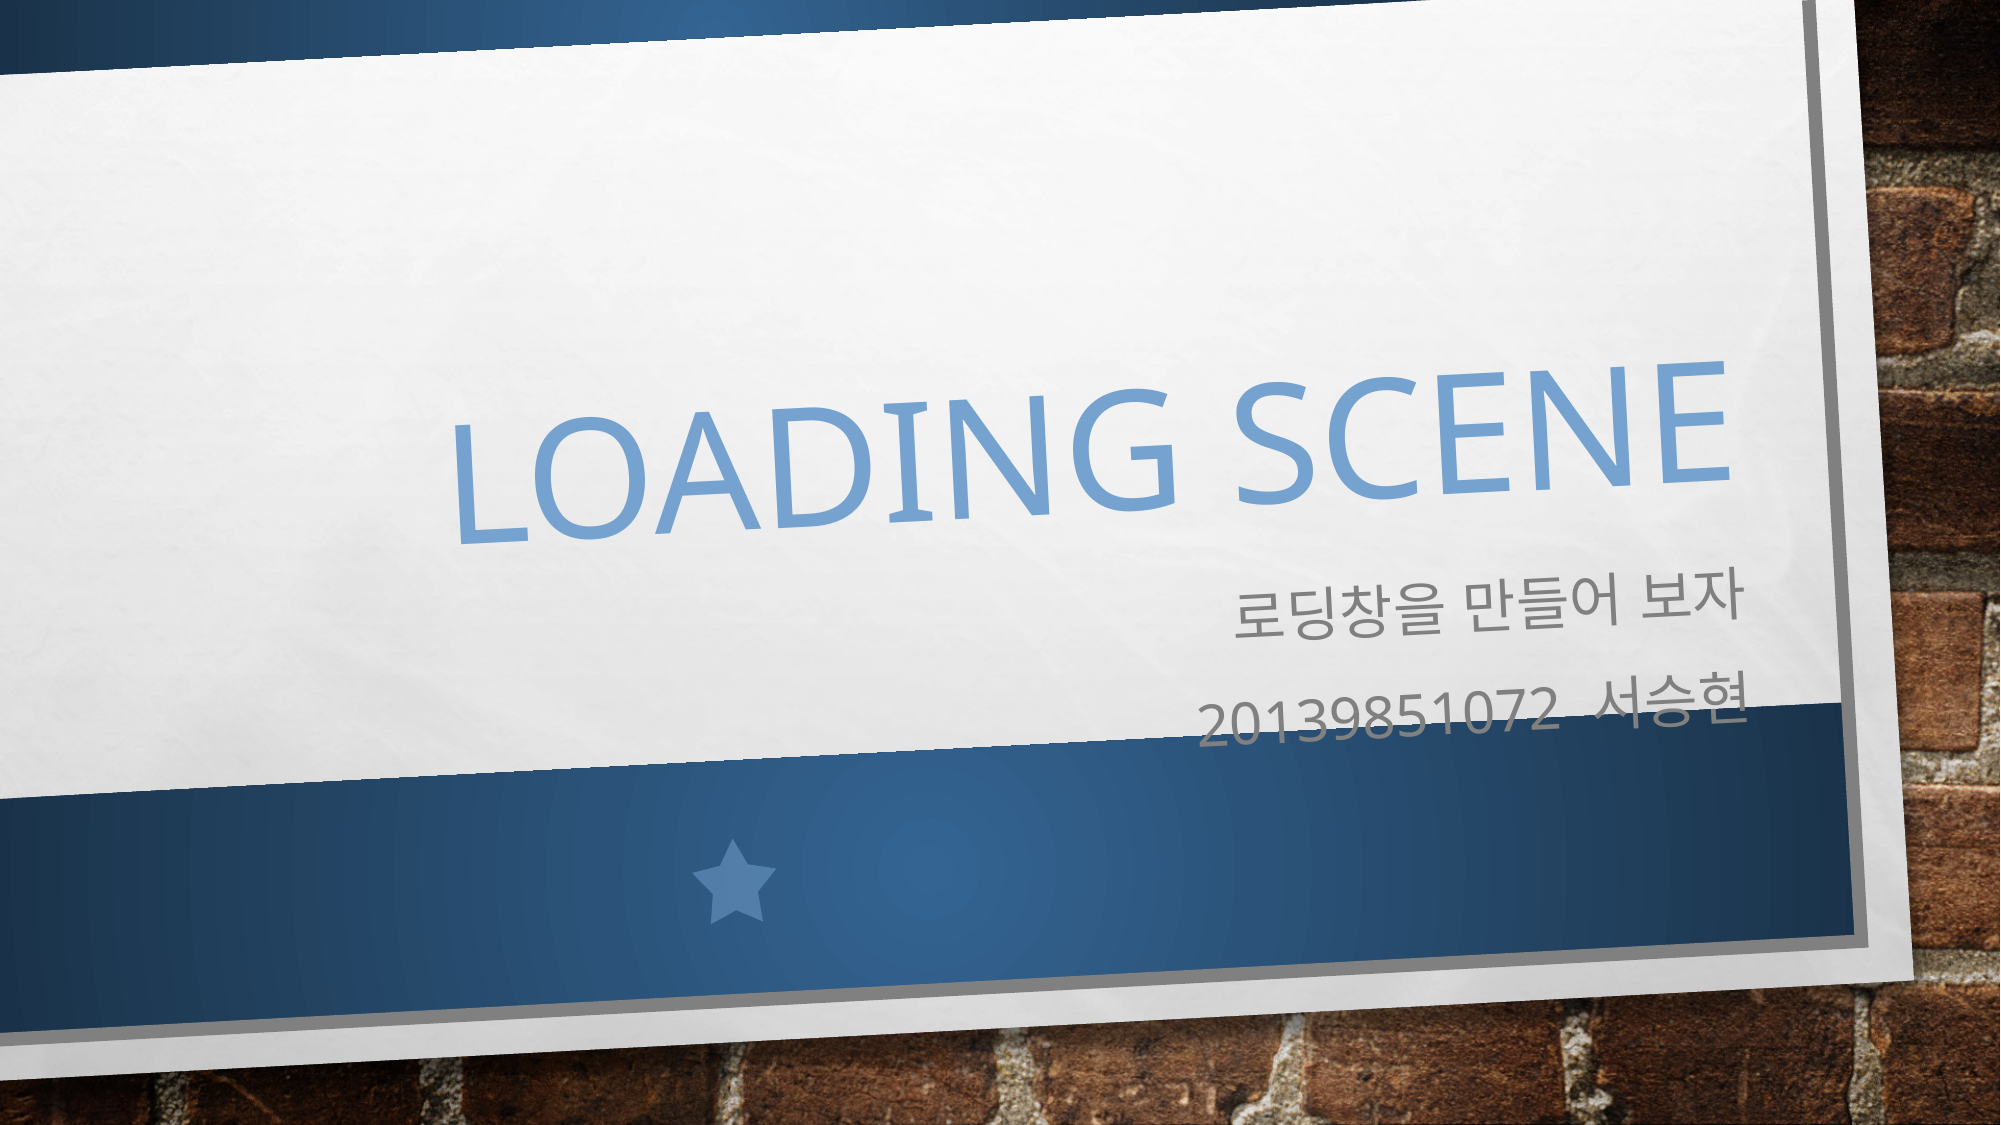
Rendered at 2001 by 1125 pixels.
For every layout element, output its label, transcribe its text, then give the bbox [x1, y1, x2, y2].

title loading Scene [135, 67, 1758, 605]
subtitle 로딩창을 만들어 보자 20139851072 서승현 [159, 533, 1763, 708]
picture [0, 0, 2000, 1125]
